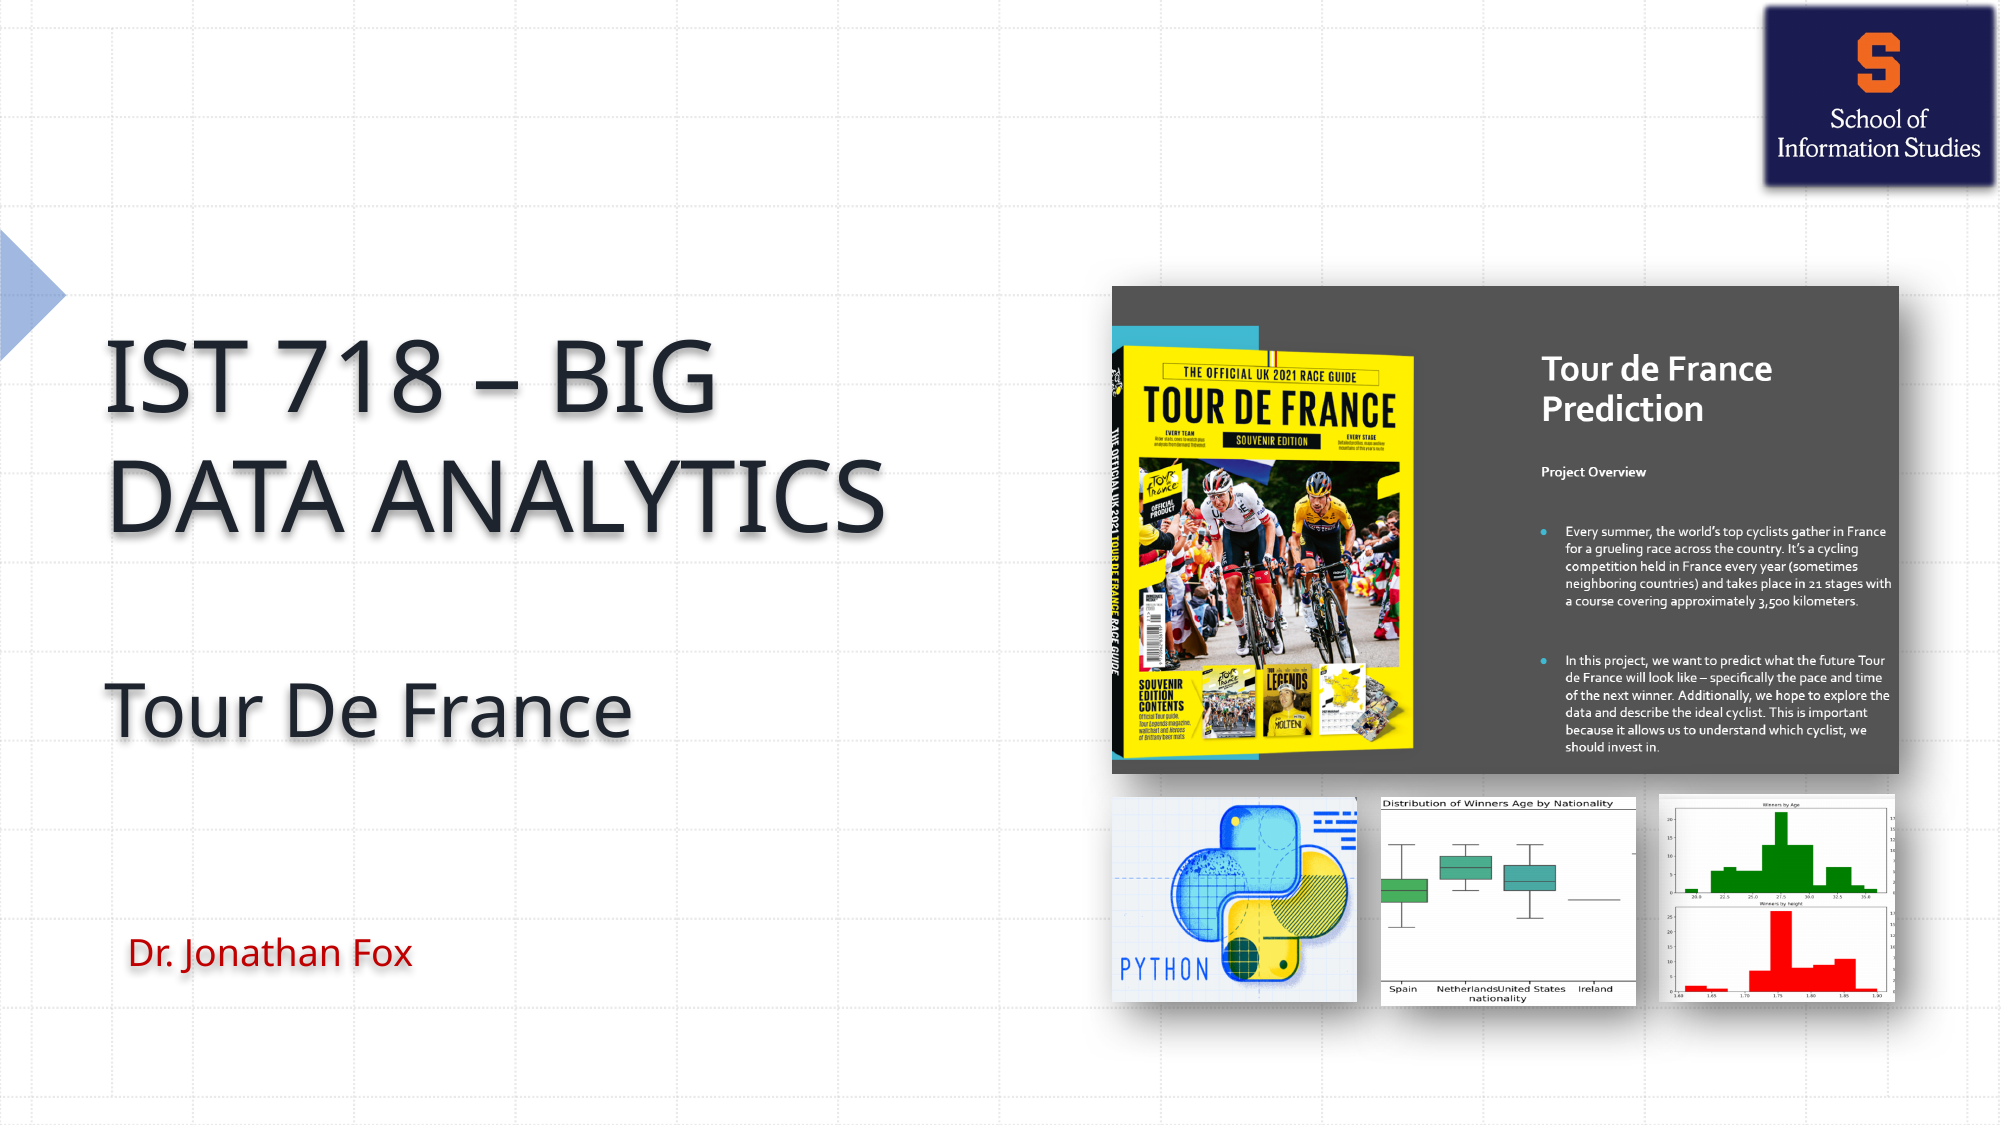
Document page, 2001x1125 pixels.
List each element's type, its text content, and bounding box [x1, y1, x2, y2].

picture [1112, 797, 1357, 1003]
text_box Dr. Jonathan Fox [112, 921, 550, 982]
picture [1659, 794, 1895, 1003]
picture [1112, 286, 1899, 774]
title IST 718 – BIG DATA ANALYTICS Tour De France [89, 190, 959, 871]
picture [1380, 797, 1636, 1006]
picture [1759, 0, 2000, 192]
